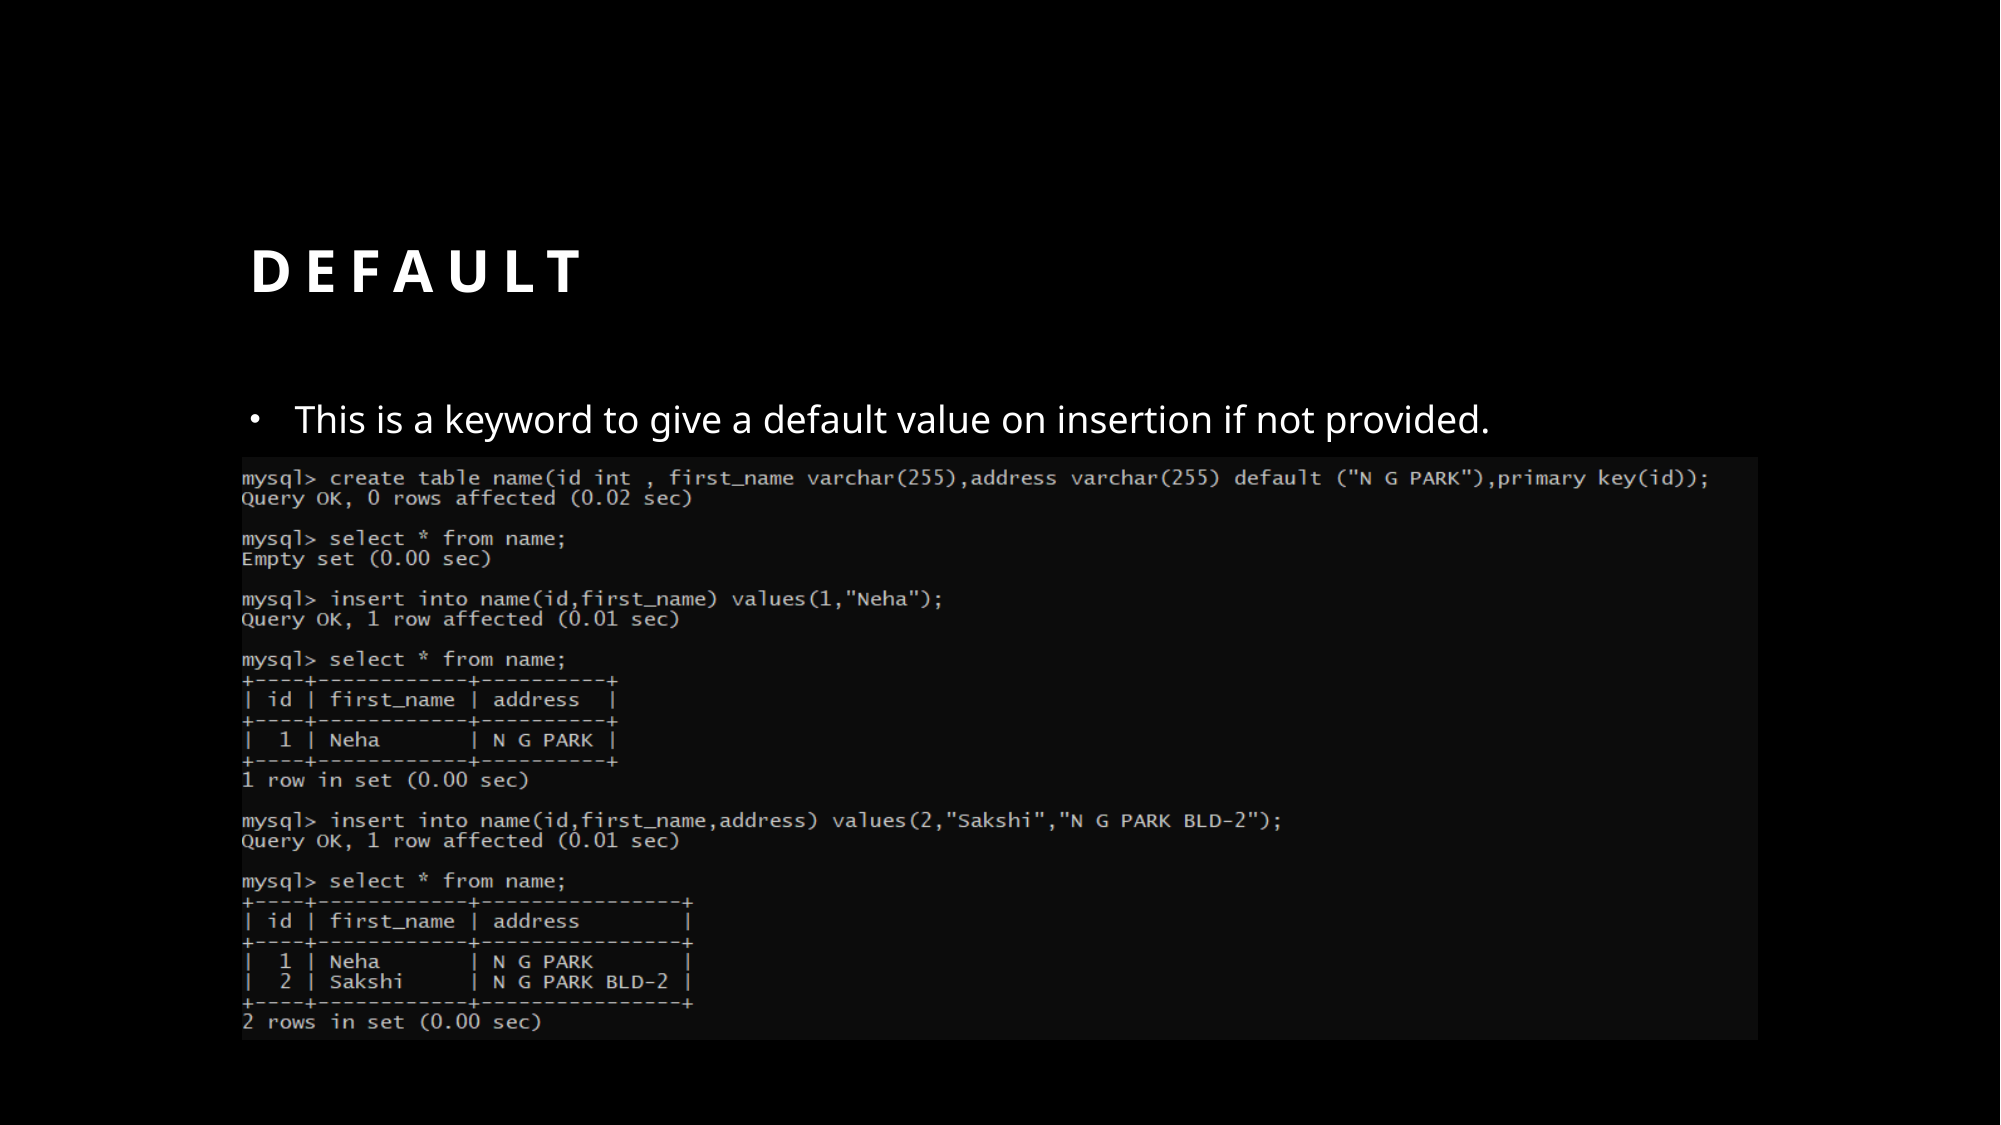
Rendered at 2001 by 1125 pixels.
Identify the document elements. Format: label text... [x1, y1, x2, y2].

picture [242, 457, 1758, 1040]
title DEFAULT [234, 171, 1750, 313]
list This is a keyword to give a default value on insertion if not provided. [234, 375, 1750, 1000]
